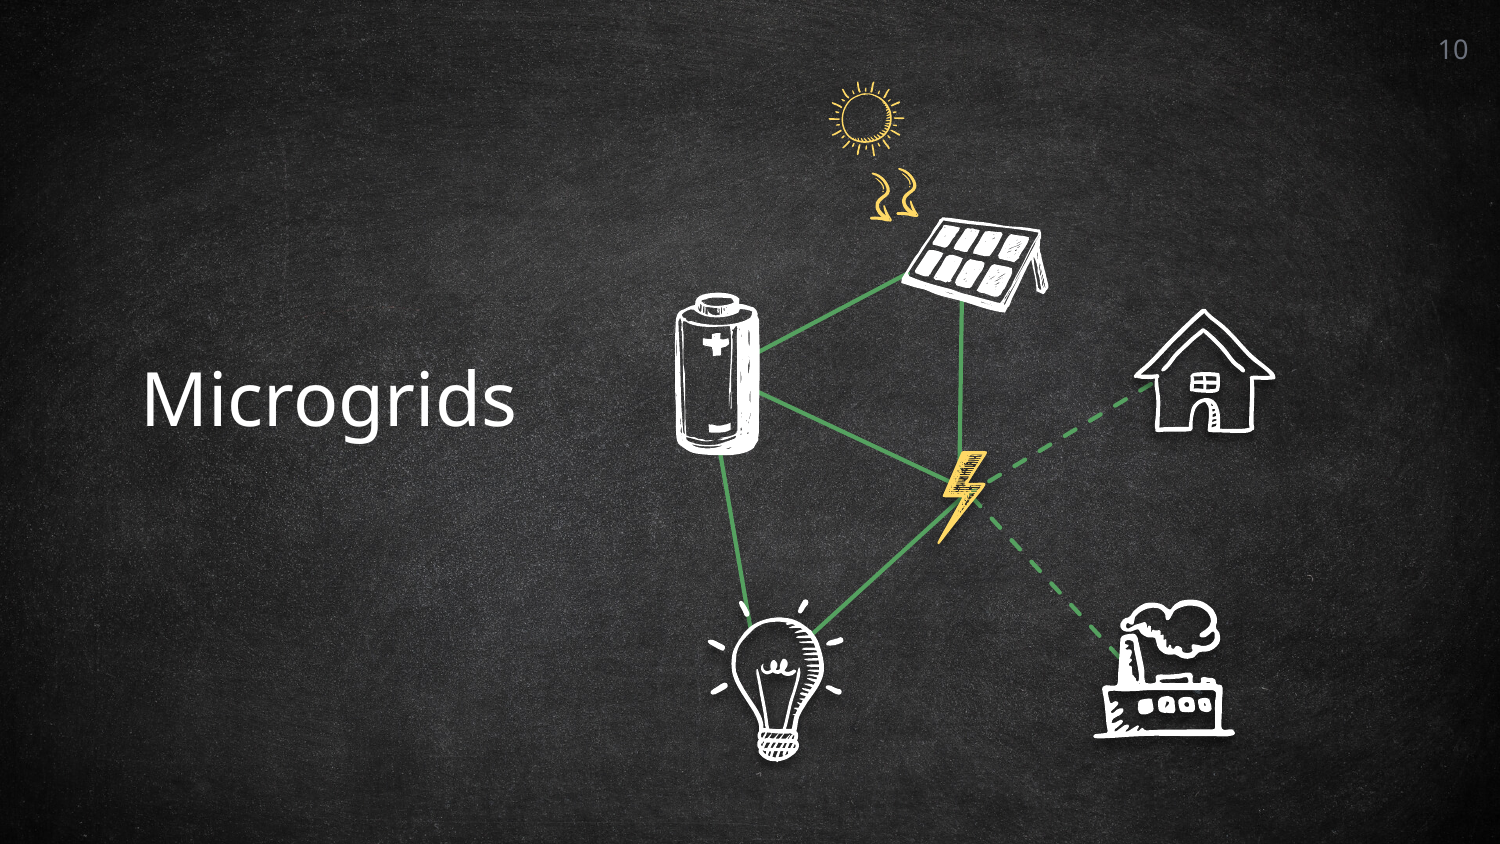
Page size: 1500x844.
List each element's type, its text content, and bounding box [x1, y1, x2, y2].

text_box Microgrids [140, 351, 578, 417]
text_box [674, 81, 1276, 763]
slide_number 10 [1378, 32, 1469, 98]
picture [0, 0, 1500, 844]
